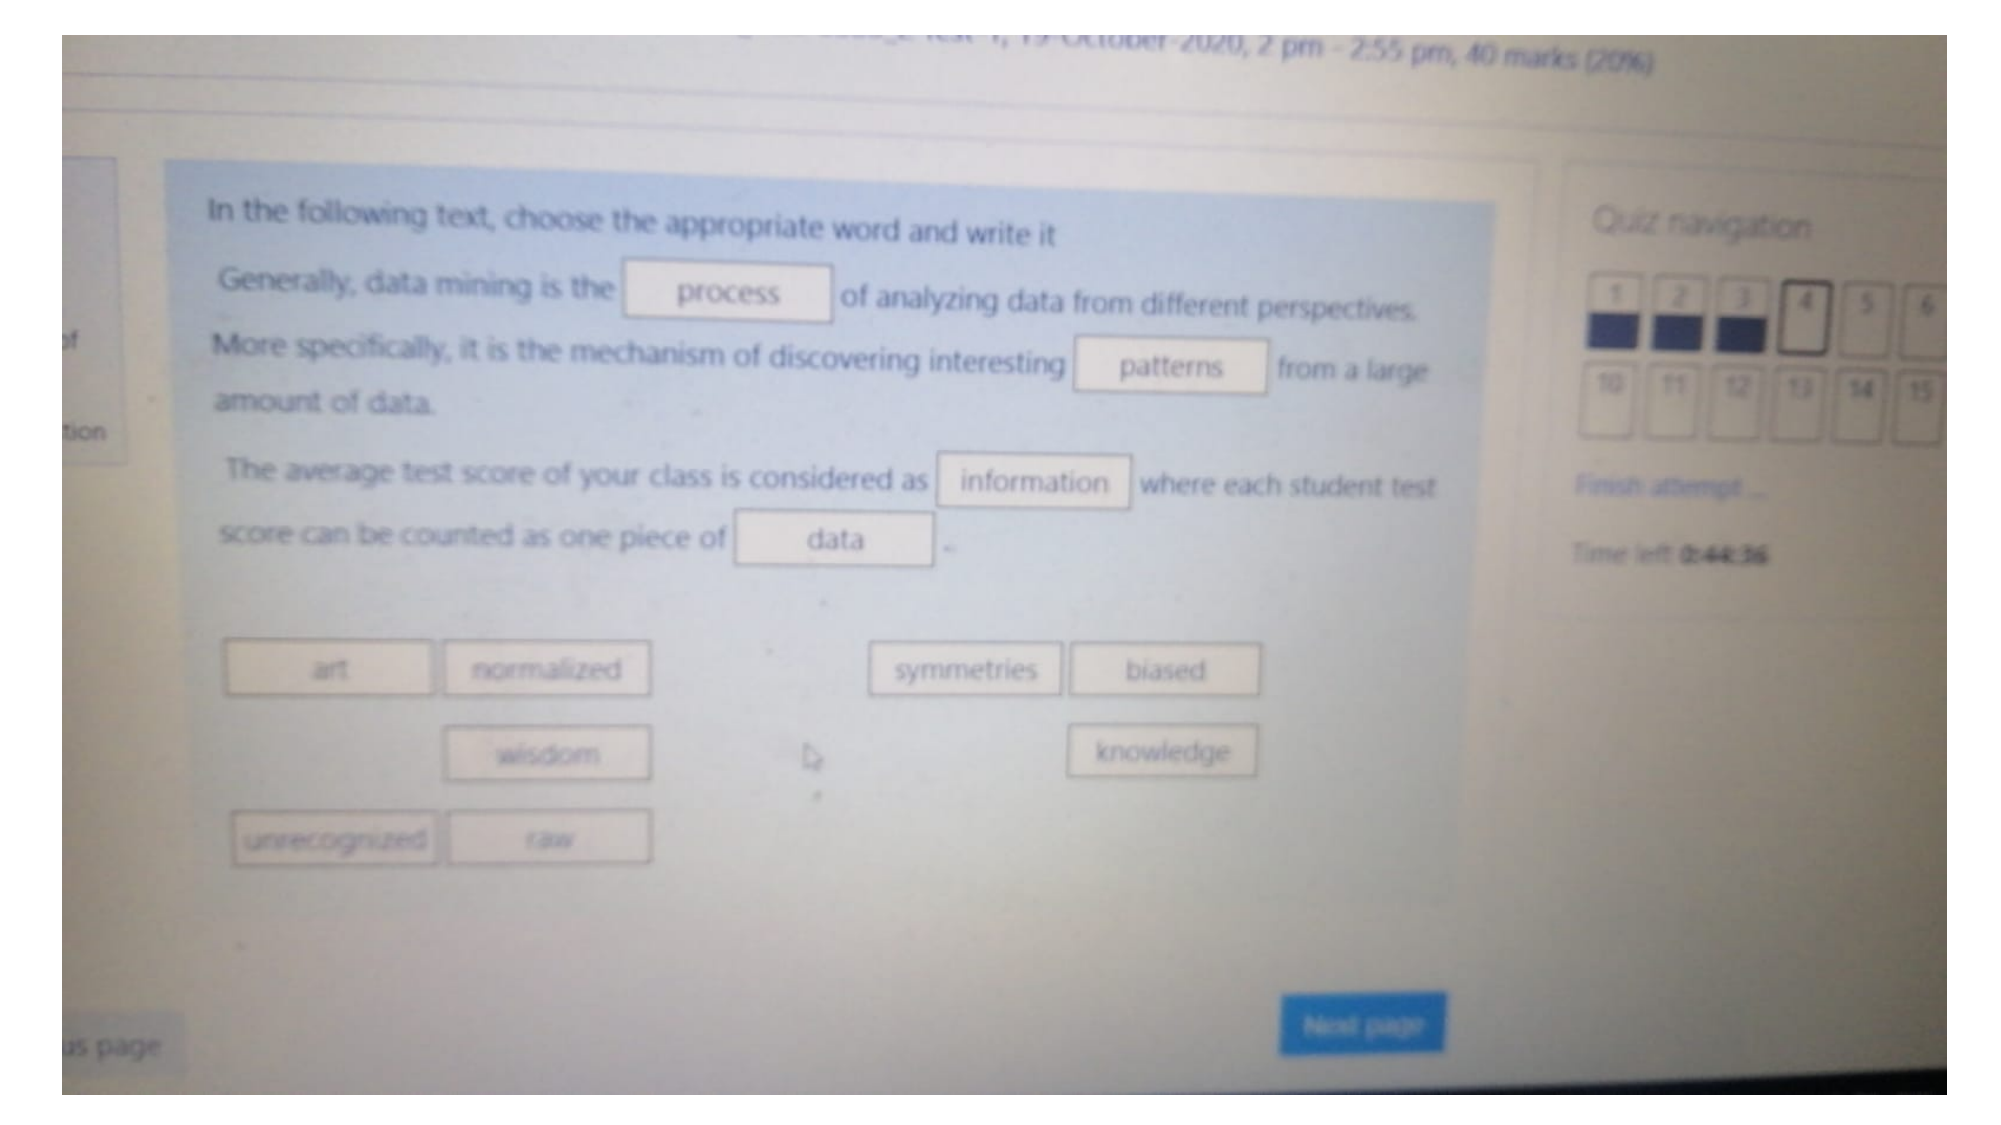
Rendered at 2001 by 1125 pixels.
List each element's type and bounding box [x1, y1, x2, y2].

picture [62, 35, 1947, 1095]
